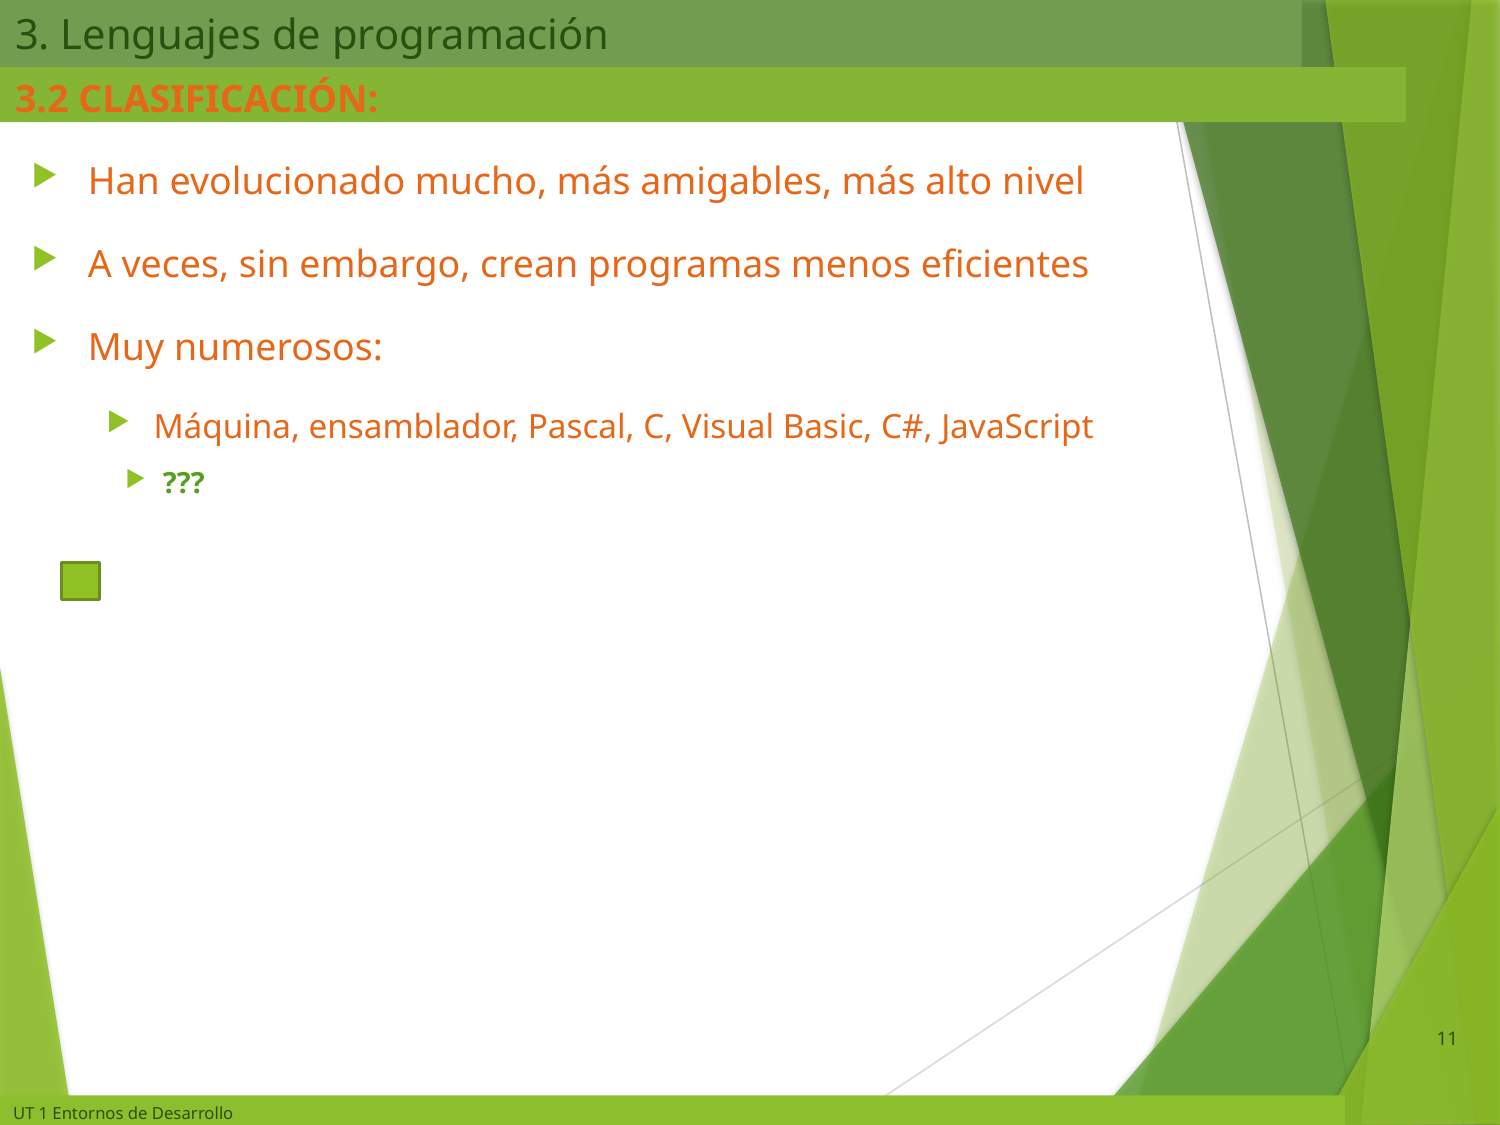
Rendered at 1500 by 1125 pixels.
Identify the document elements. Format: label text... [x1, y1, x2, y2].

list Han evolucionado mucho, más amigables, más alto nivel A veces, sin embargo, crean programas menos eficientes Muy numerosos: Máquina, ensamblador, Pascal, C, Visual Basic, C#, JavaScript ??? [16, 145, 1445, 1082]
title 3. Lenguajes de programación [0, 0, 1302, 67]
slide_number 11 [1445, 1009, 1474, 1070]
list 3.2 CLASIFICACIÓN: [0, 67, 1406, 123]
